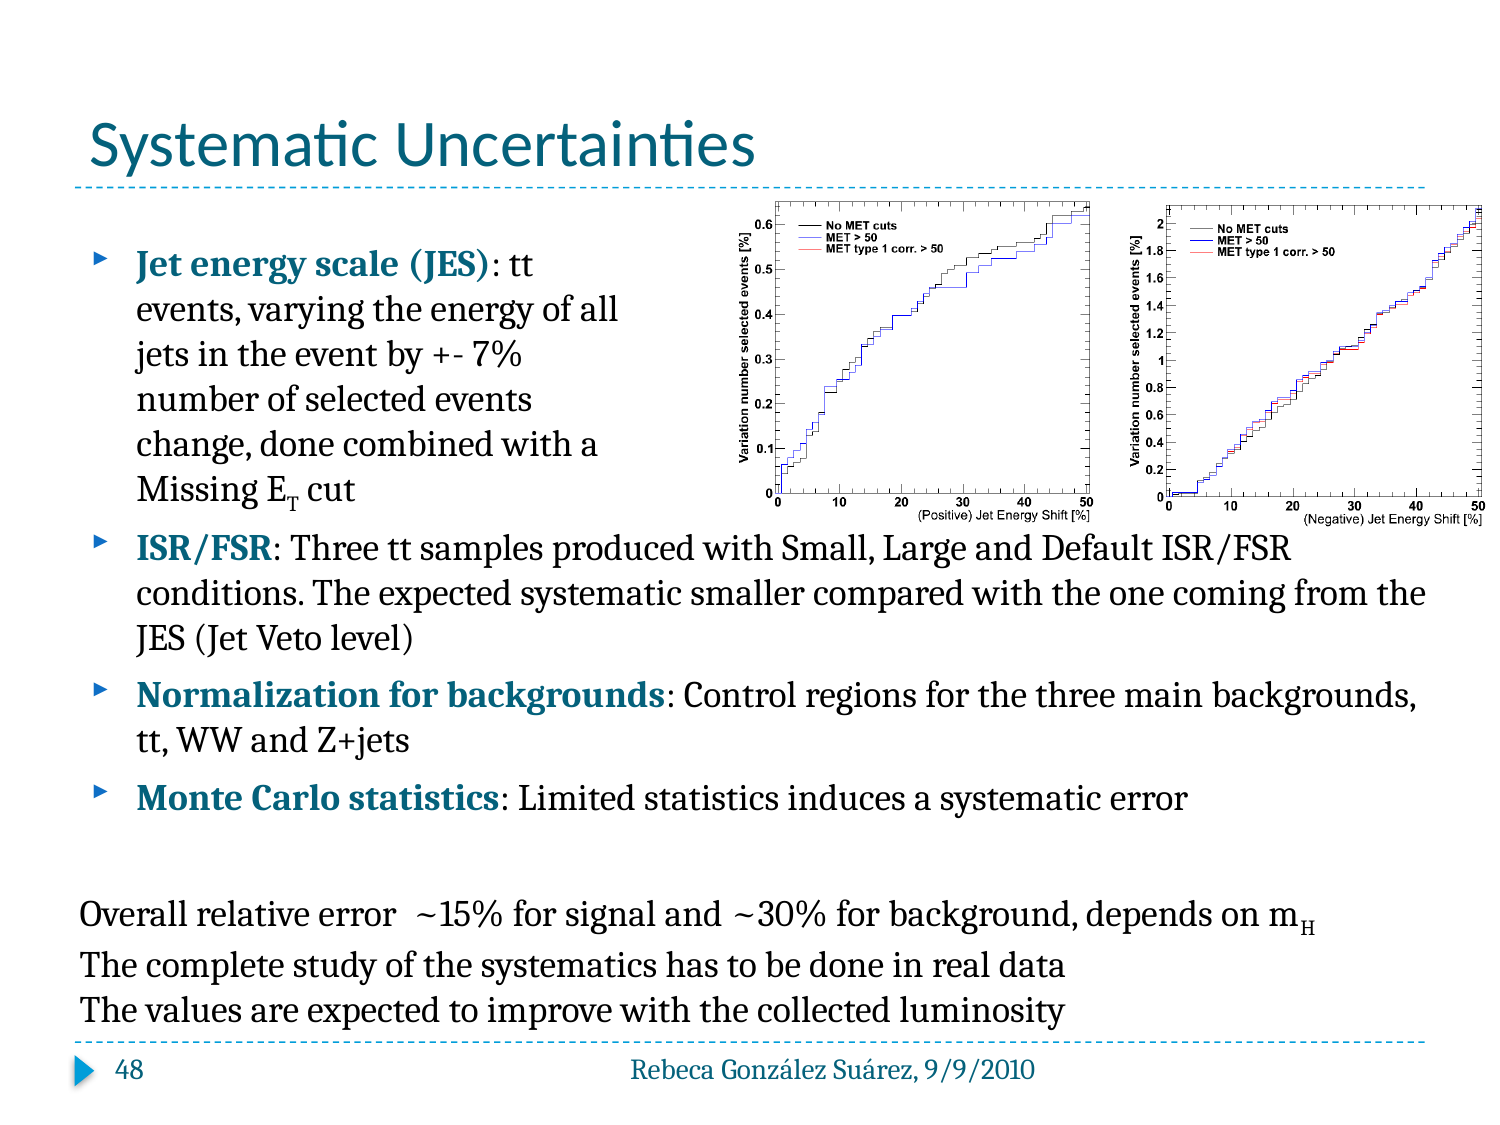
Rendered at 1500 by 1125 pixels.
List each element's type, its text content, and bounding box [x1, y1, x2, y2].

footer Rebeca González Suárez, 9/9/2010 [475, 1042, 1051, 1103]
picture [1129, 196, 1500, 528]
list ISR/FSR: Three tt samples produced with Small, Large and Default ISR/FSR conditions. The expected systematic smaller compared with the one coming from the JES (Jet Veto level) Normalization for backgrounds: Control regions for the three main backgrounds, tt, WW and Z+jets Monte Carlo statistics: Limited statistics induces a systematic error [76, 515, 1471, 835]
text_box Overall relative error ~15% for signal and ~30% for background, depends on mH The complete study of the systematics has to be done in real data The values are expected to improve with the collected luminosity [64, 881, 1453, 1038]
slide_number 48 [100, 1042, 426, 1103]
picture [737, 196, 1108, 540]
title Systematic Uncertainties [75, 24, 1425, 188]
text_box Jet energy scale (JES): tt events, varying the energy of all jets in the event by +- 7% number of selected events change, done combined with a Missing ET cut [76, 231, 656, 492]
